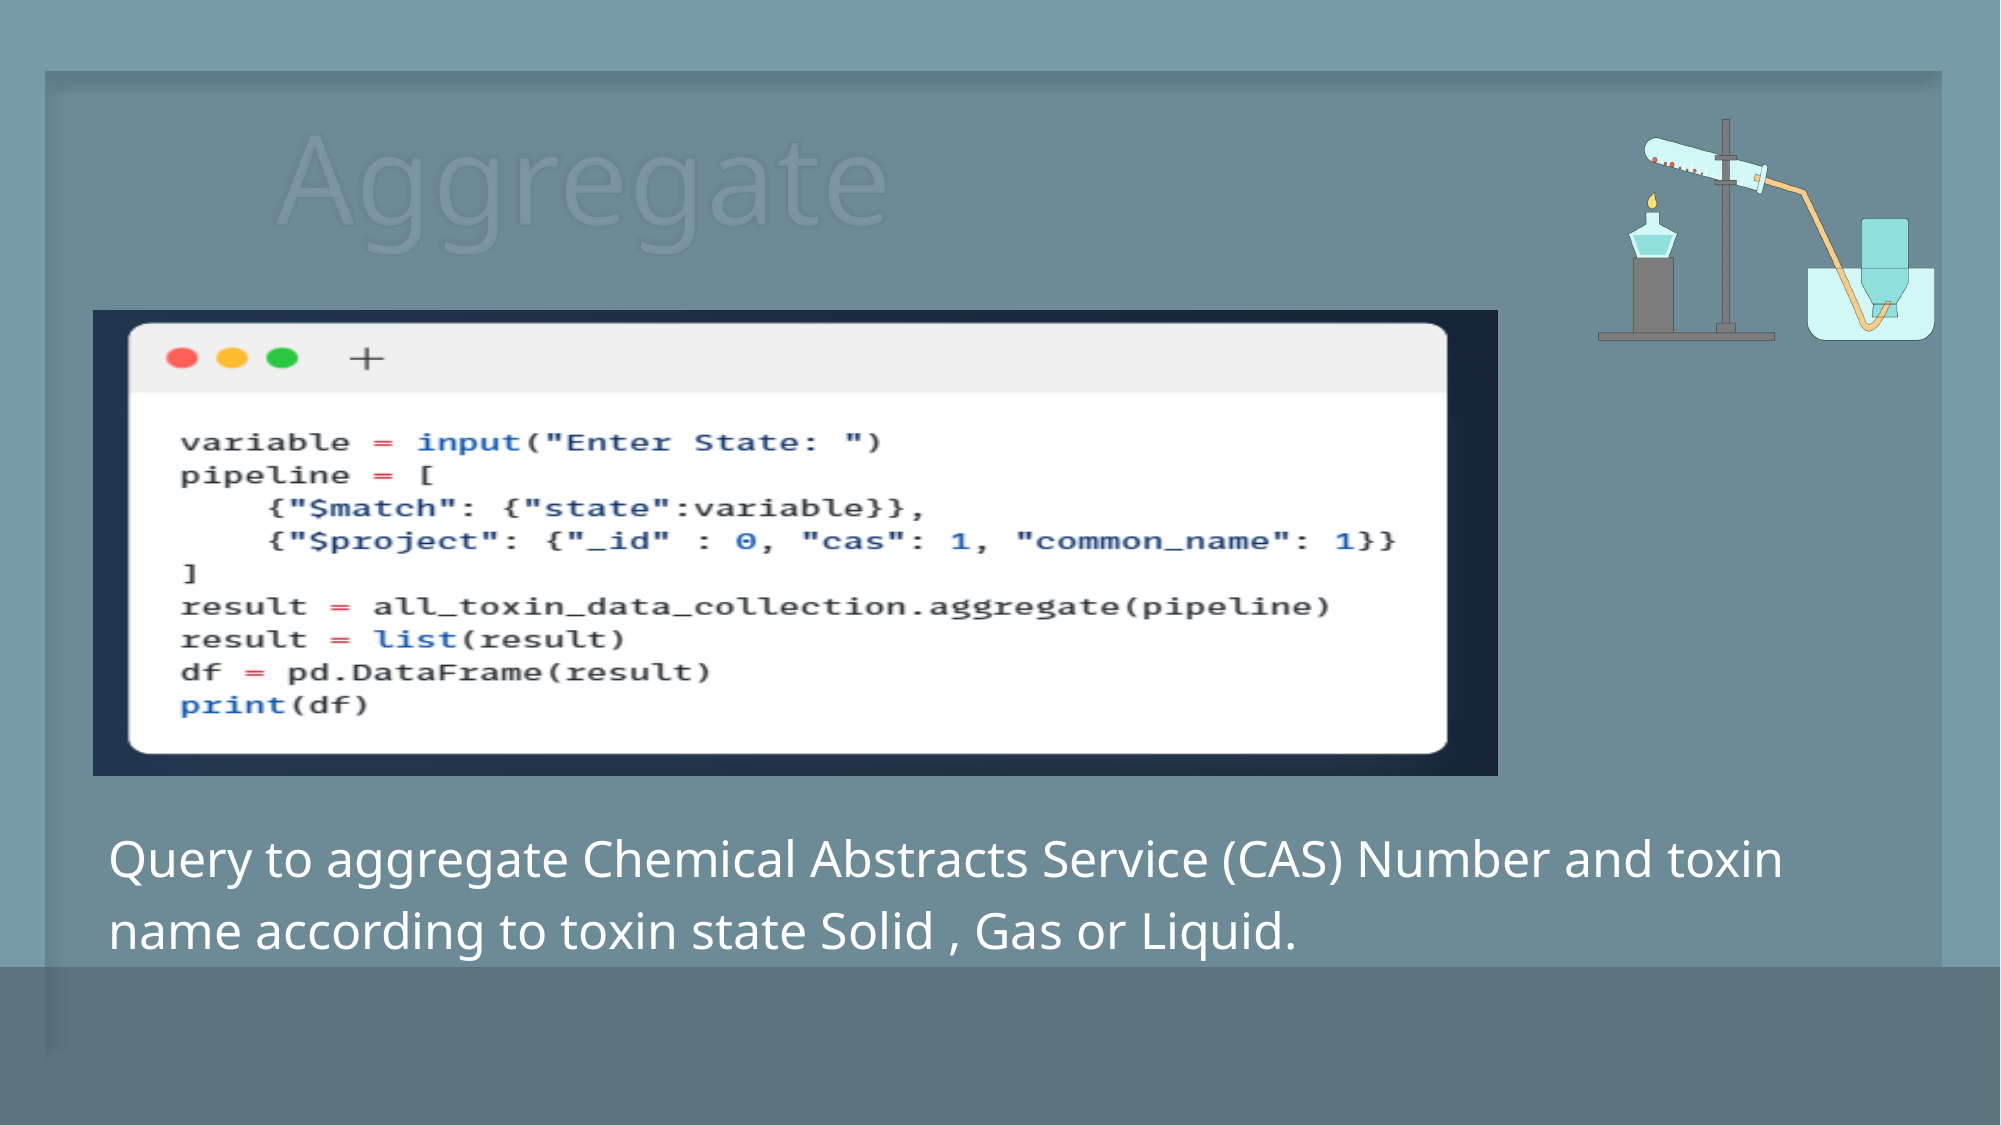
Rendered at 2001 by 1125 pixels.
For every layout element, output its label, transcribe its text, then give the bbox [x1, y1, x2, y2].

title Aggregate [44, 71, 1123, 279]
picture [0, 0, 2001, 1125]
text_box Query to aggregate Chemical Abstracts Service (CAS) Number and toxin name according to toxin state Solid , Gas or Liquid. [93, 808, 1857, 1037]
